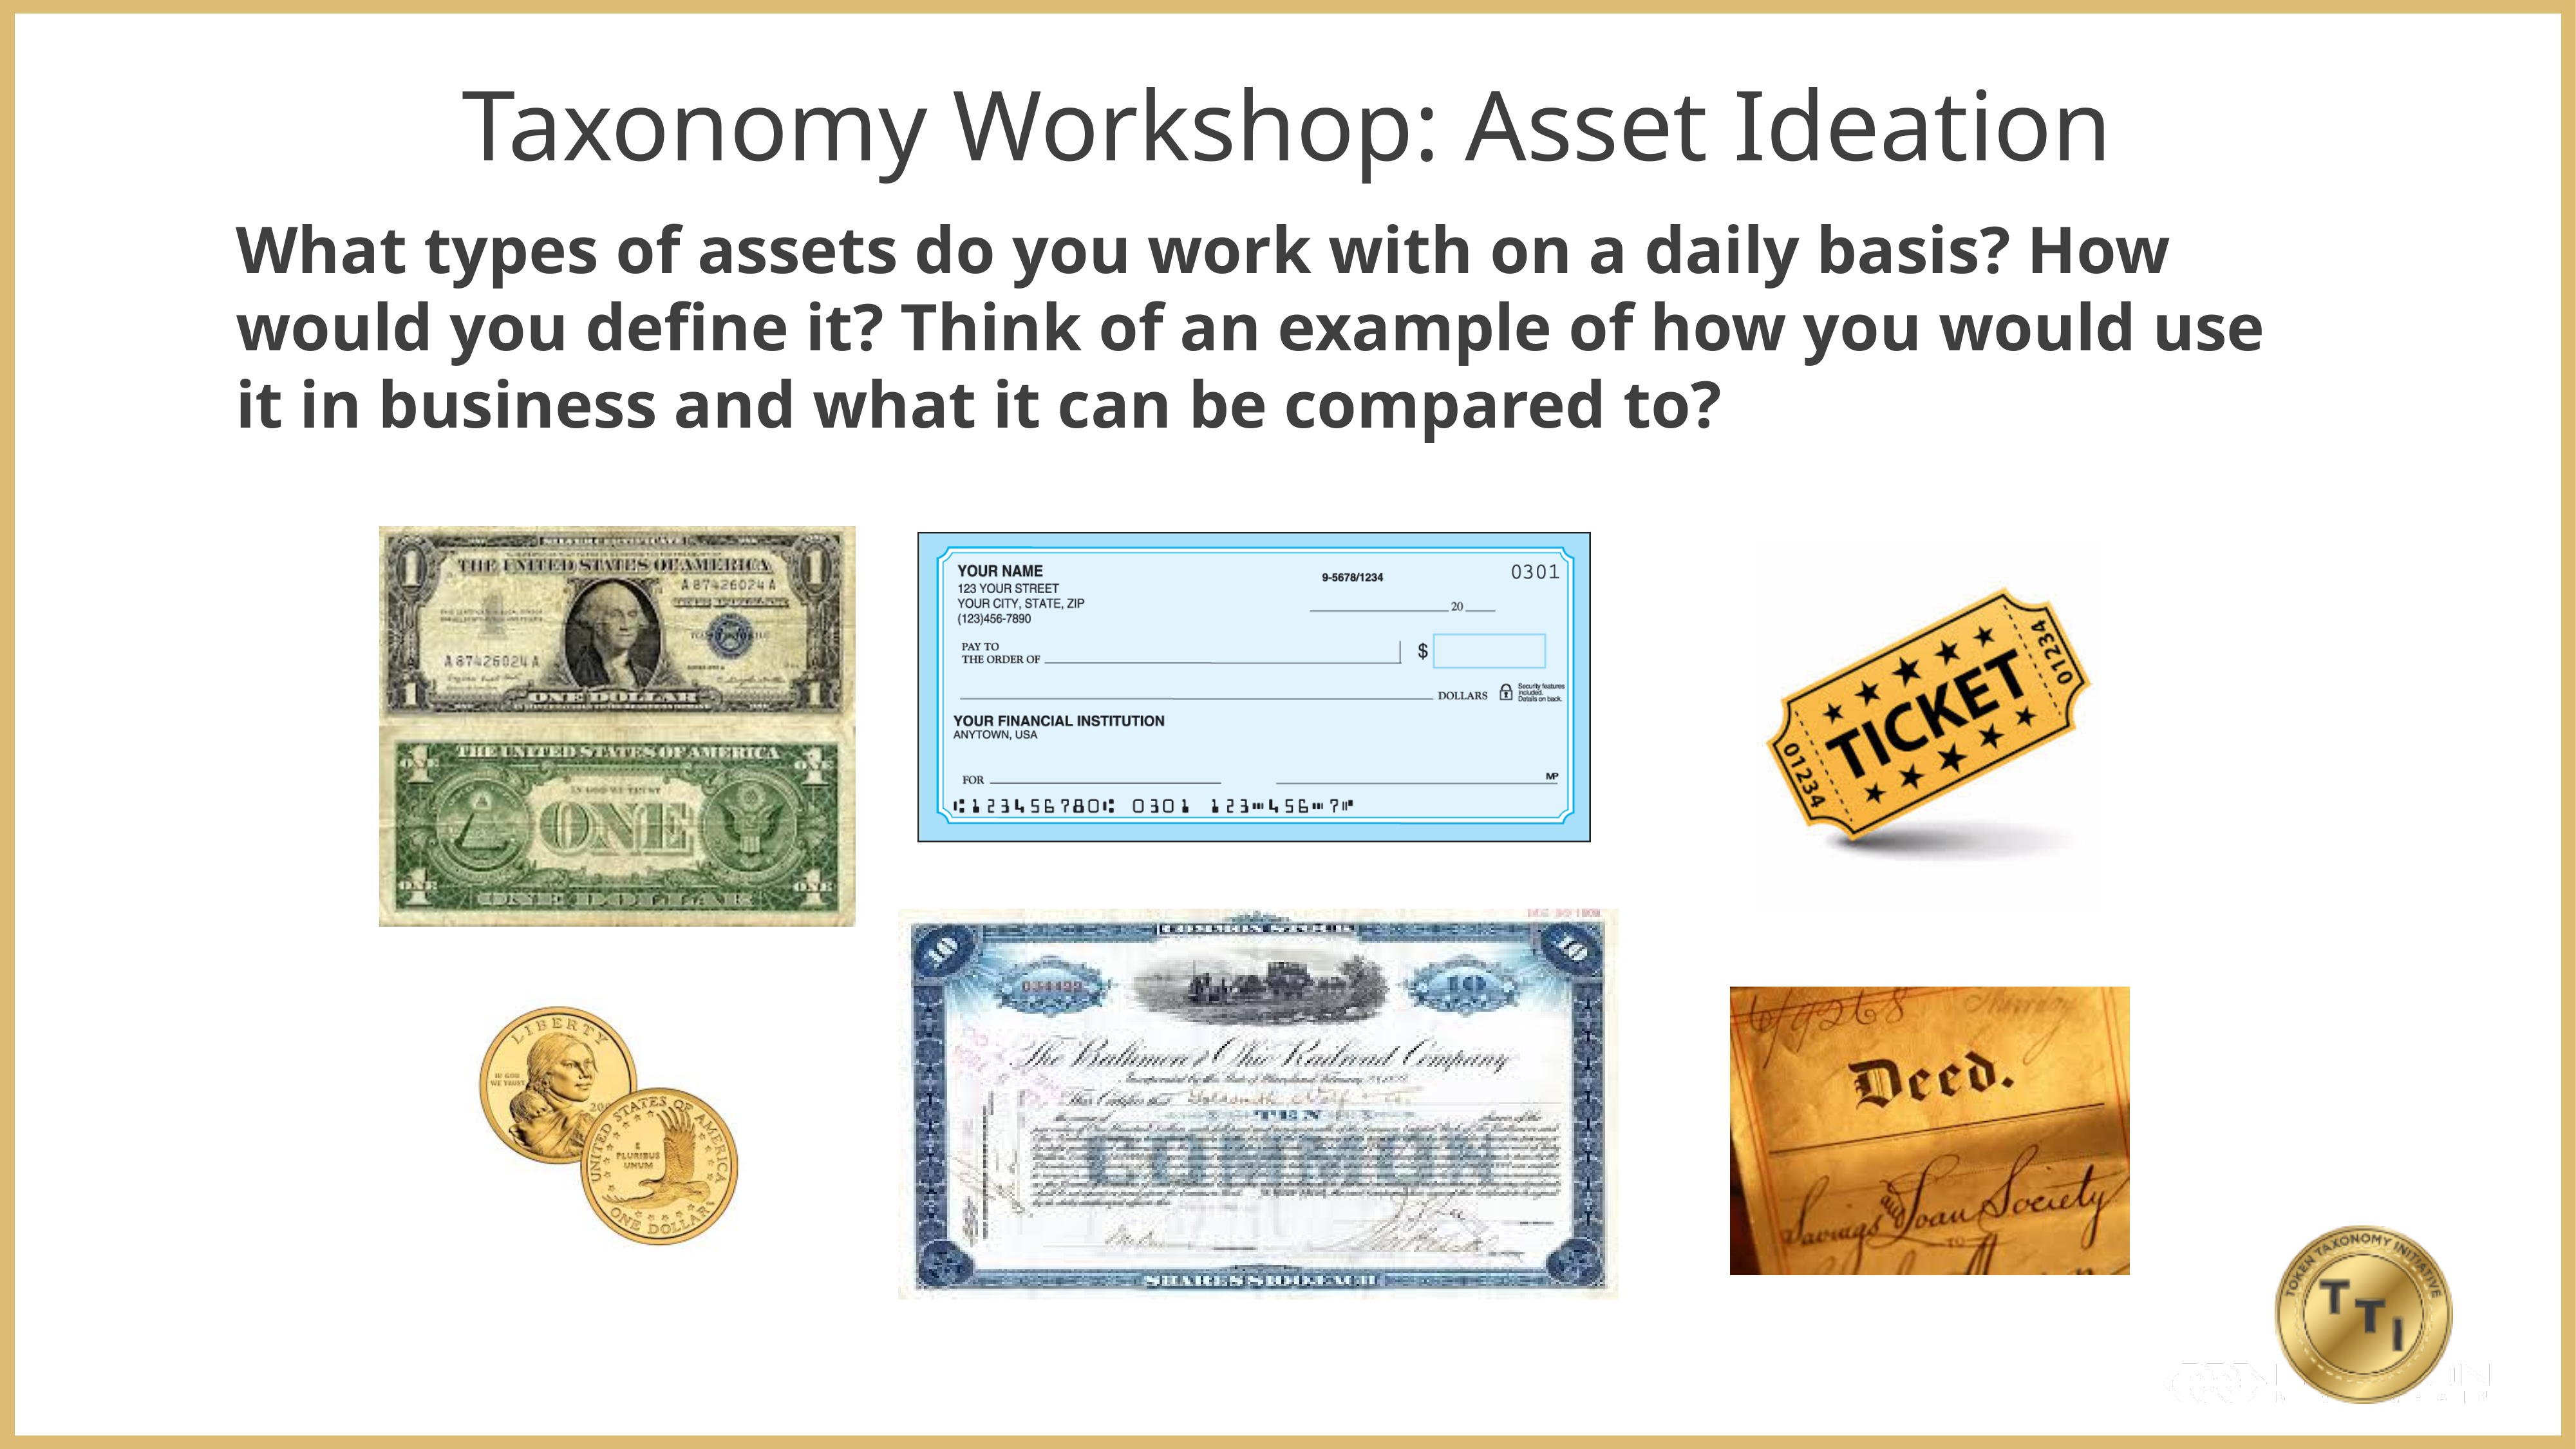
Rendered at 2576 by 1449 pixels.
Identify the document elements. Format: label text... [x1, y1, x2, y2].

title Taxonomy Workshop: Asset Ideation [0, 0, 2575, 259]
picture [2146, 1226, 2506, 1418]
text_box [379, 526, 2130, 1300]
text_box What types of assets do you work with on a daily basis? How would you define it? Think of an example of how you would use it in business and what it can be compared to? [226, 204, 2283, 446]
